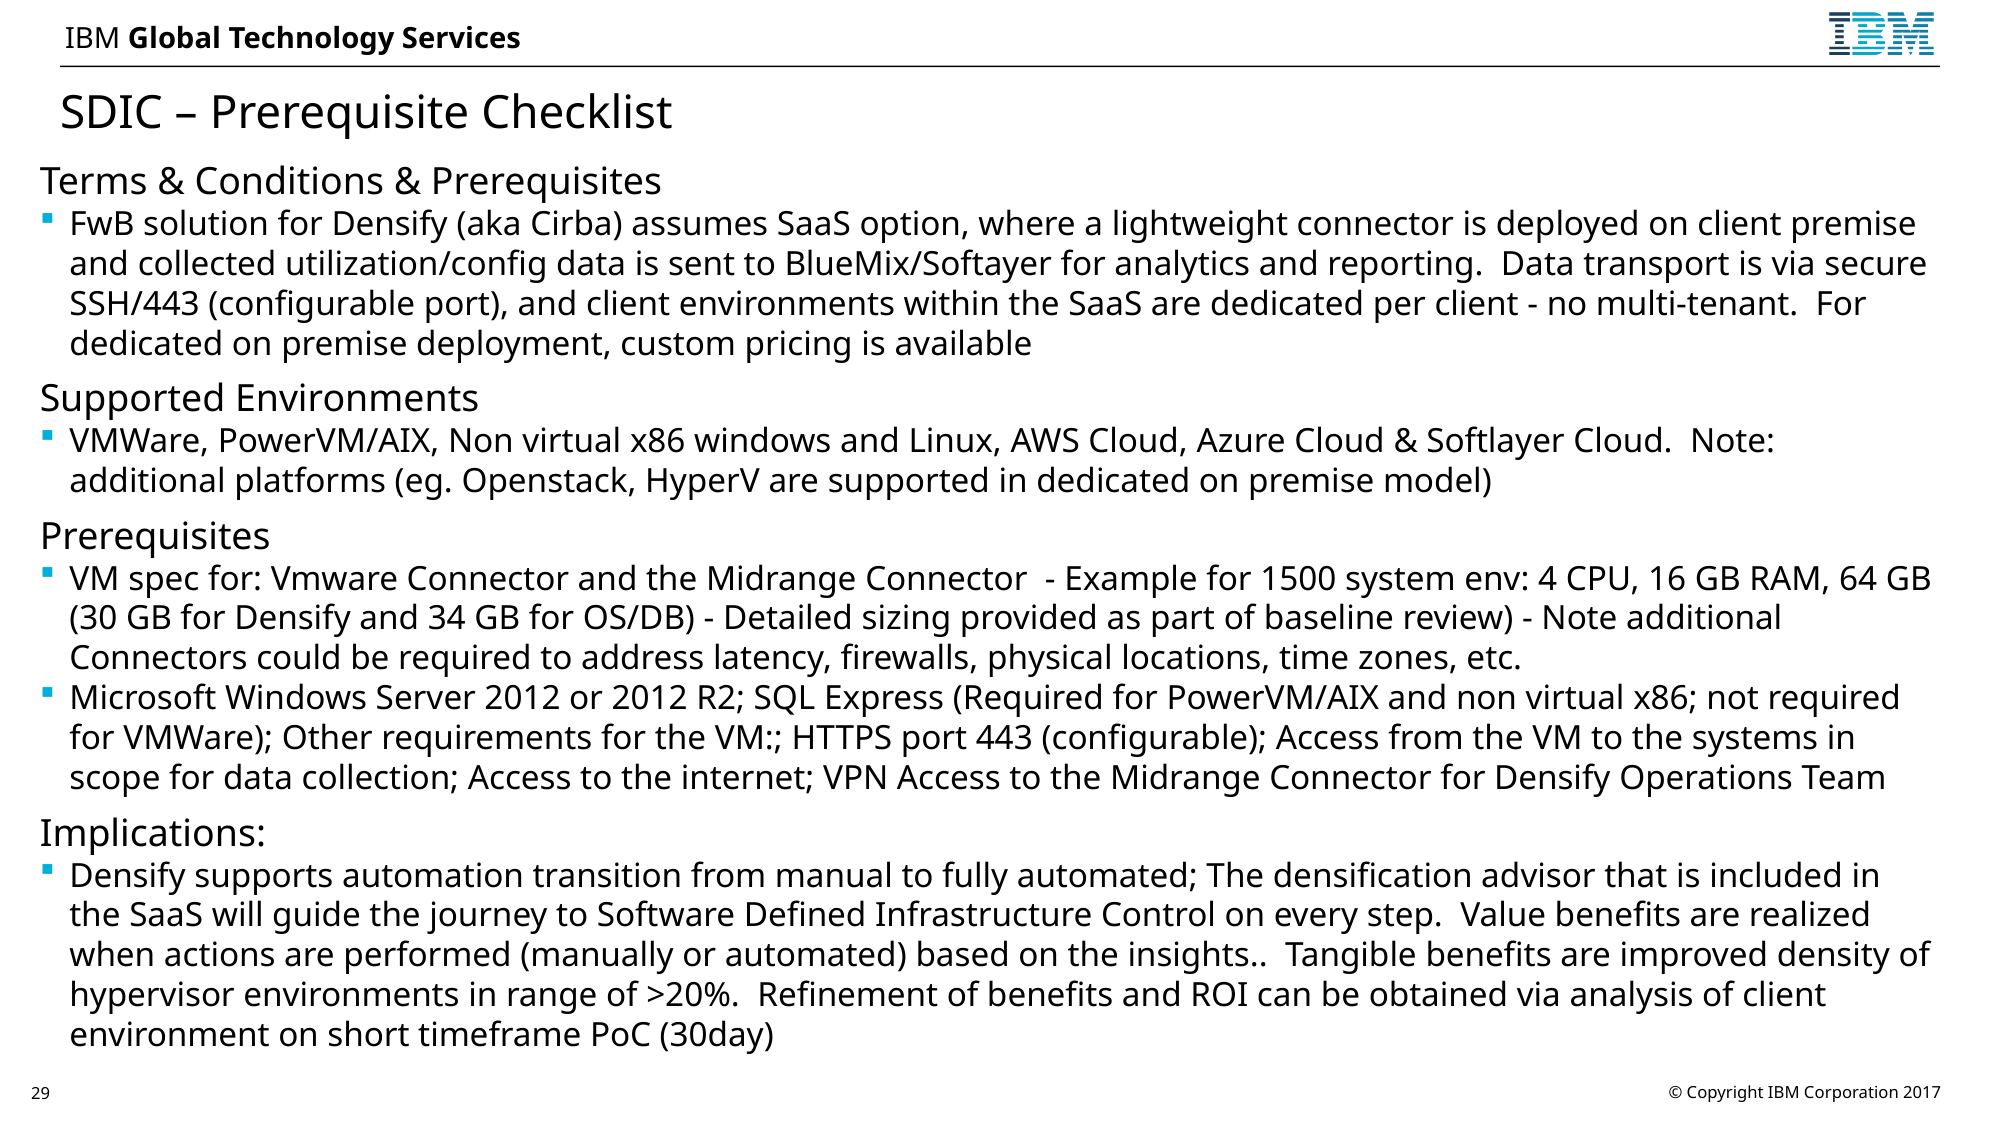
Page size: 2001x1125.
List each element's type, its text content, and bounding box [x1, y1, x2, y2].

list Terms & Conditions & Prerequisites FwB solution for Densify (aka Cirba) assumes SaaS option, where a lightweight connector is deployed on client premise and collected utilization/config data is sent to BlueMix/Softayer for analytics and reporting. Data transport is via secure SSH/443 (configurable port), and client environments within the SaaS are dedicated per client - no multi-tenant. For dedicated on premise deployment, custom pricing is available Supported Environments VMWare, PowerVM/AIX, Non virtual x86 windows and Linux, AWS Cloud, Azure Cloud & Softlayer Cloud. Note: additional platforms (eg. Openstack, HyperV are supported in dedicated on premise model) Prerequisites VM spec for: Vmware Connector and the Midrange Connector - Example for 1500 system env: 4 CPU, 16 GB RAM, 64 GB (30 GB for Densify and 34 GB for OS/DB) - Detailed sizing provided as part of baseline review) - Note additional Connectors could be required to address latency, firewalls, physical locations, time zones, etc. Microsoft Windows Server 2012 or 2012 R2; SQL Express (Required for PowerVM/AIX and non virtual x86; not required for VMWare); Other requirements for the VM:; HTTPS port 443 (configurable); Access from the VM to the systems in scope for data collection; Access to the internet; VPN Access to the Midrange Connector for Densify Operations Team Implications: Densify supports automation transition from manual to fully automated; The densification advisor that is included in the SaaS will guide the journey to Software Defined Infrastructure Control on every step. Value benefits are realized when actions are performed (manually or automated) based on the insights.. Tangible benefits are improved density of hypervisor environments in range of >20%. Refinement of benefits and ROI can be obtained via analysis of client environment on short timeframe PoC (30day) [39, 149, 1940, 1047]
title SDIC – Prerequisite Checklist [60, 75, 1940, 149]
picture [1829, 12, 1934, 55]
slide_number 29 [7, 1071, 134, 1125]
